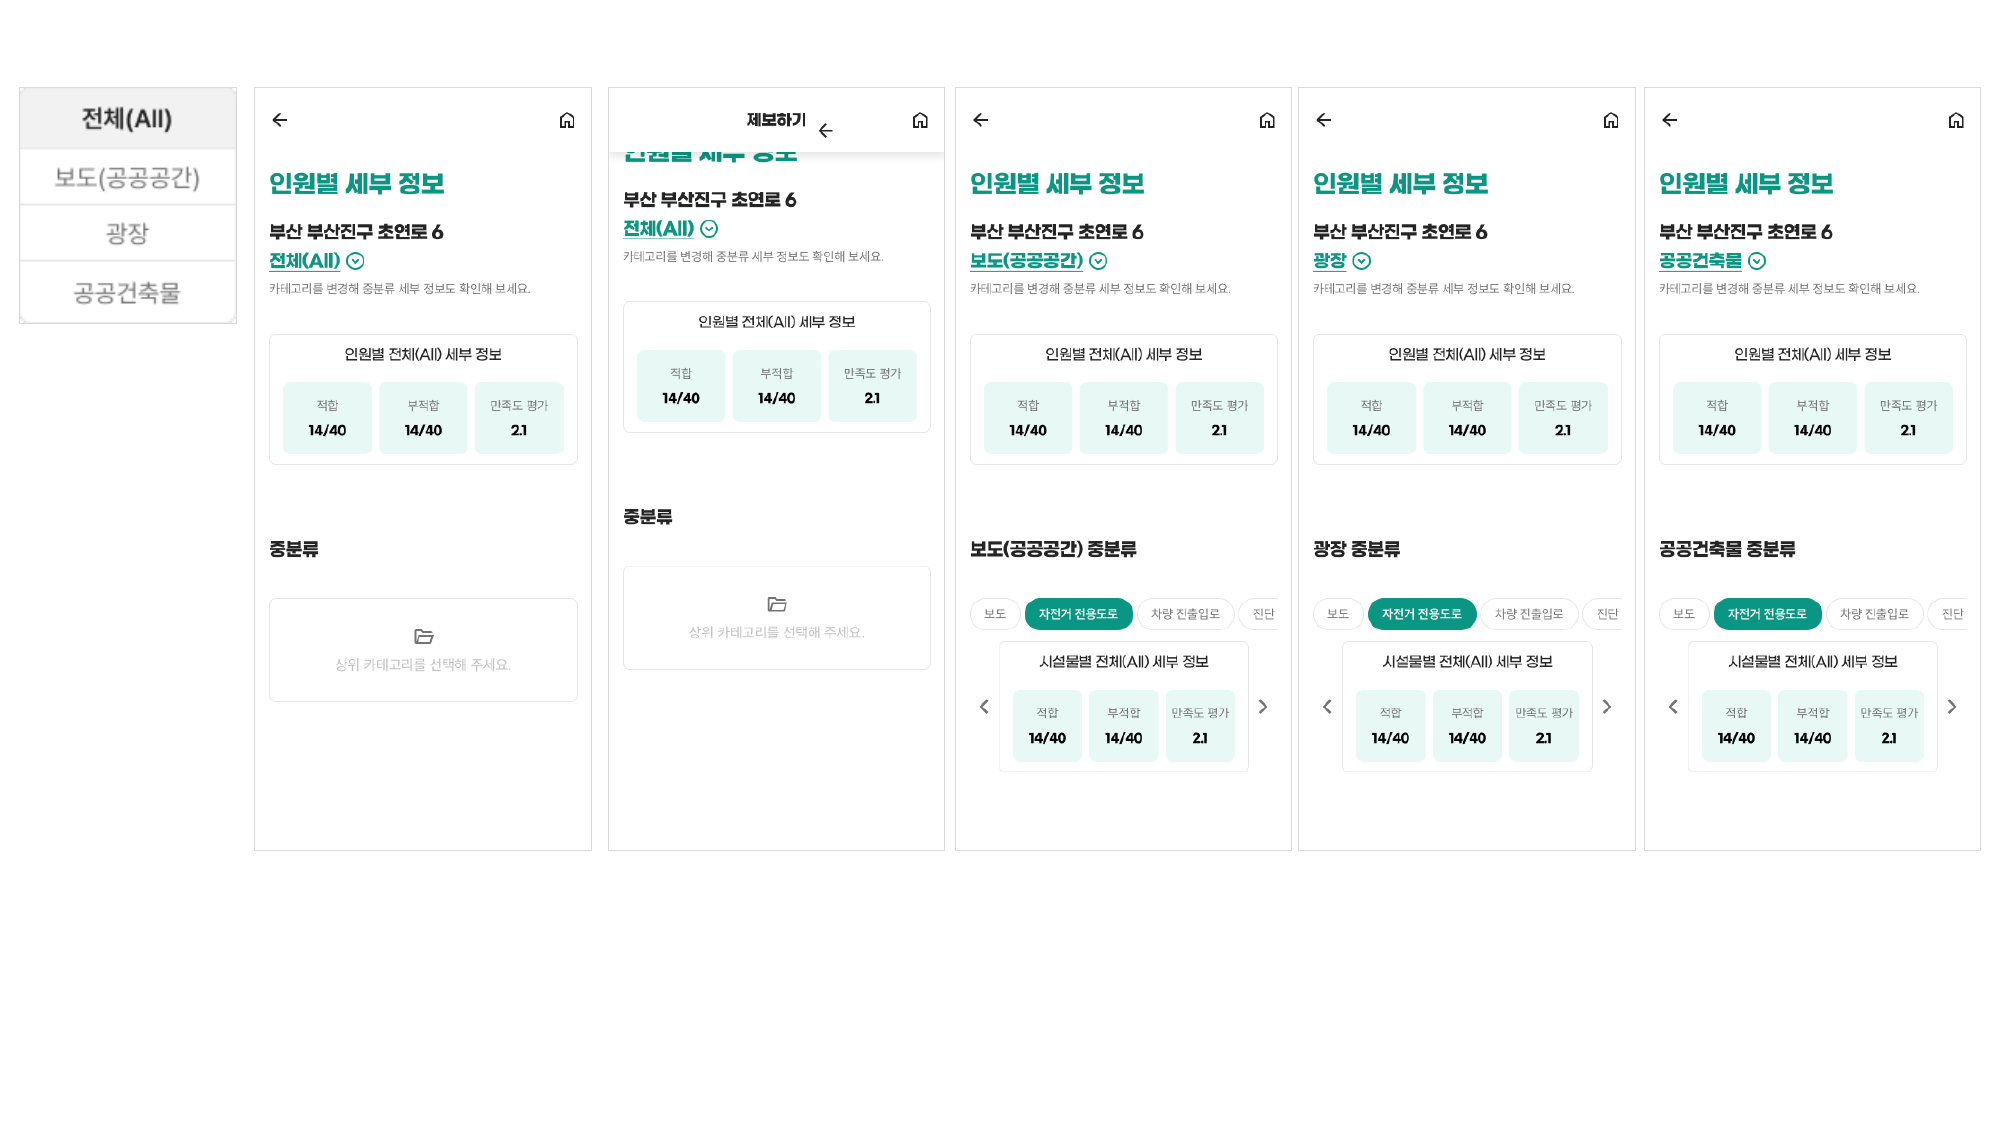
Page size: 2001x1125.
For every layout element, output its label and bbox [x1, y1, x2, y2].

picture [254, 87, 592, 851]
picture [955, 87, 1292, 851]
picture [1298, 87, 1636, 851]
picture [1644, 87, 1981, 851]
picture [19, 87, 237, 324]
picture [608, 87, 945, 851]
